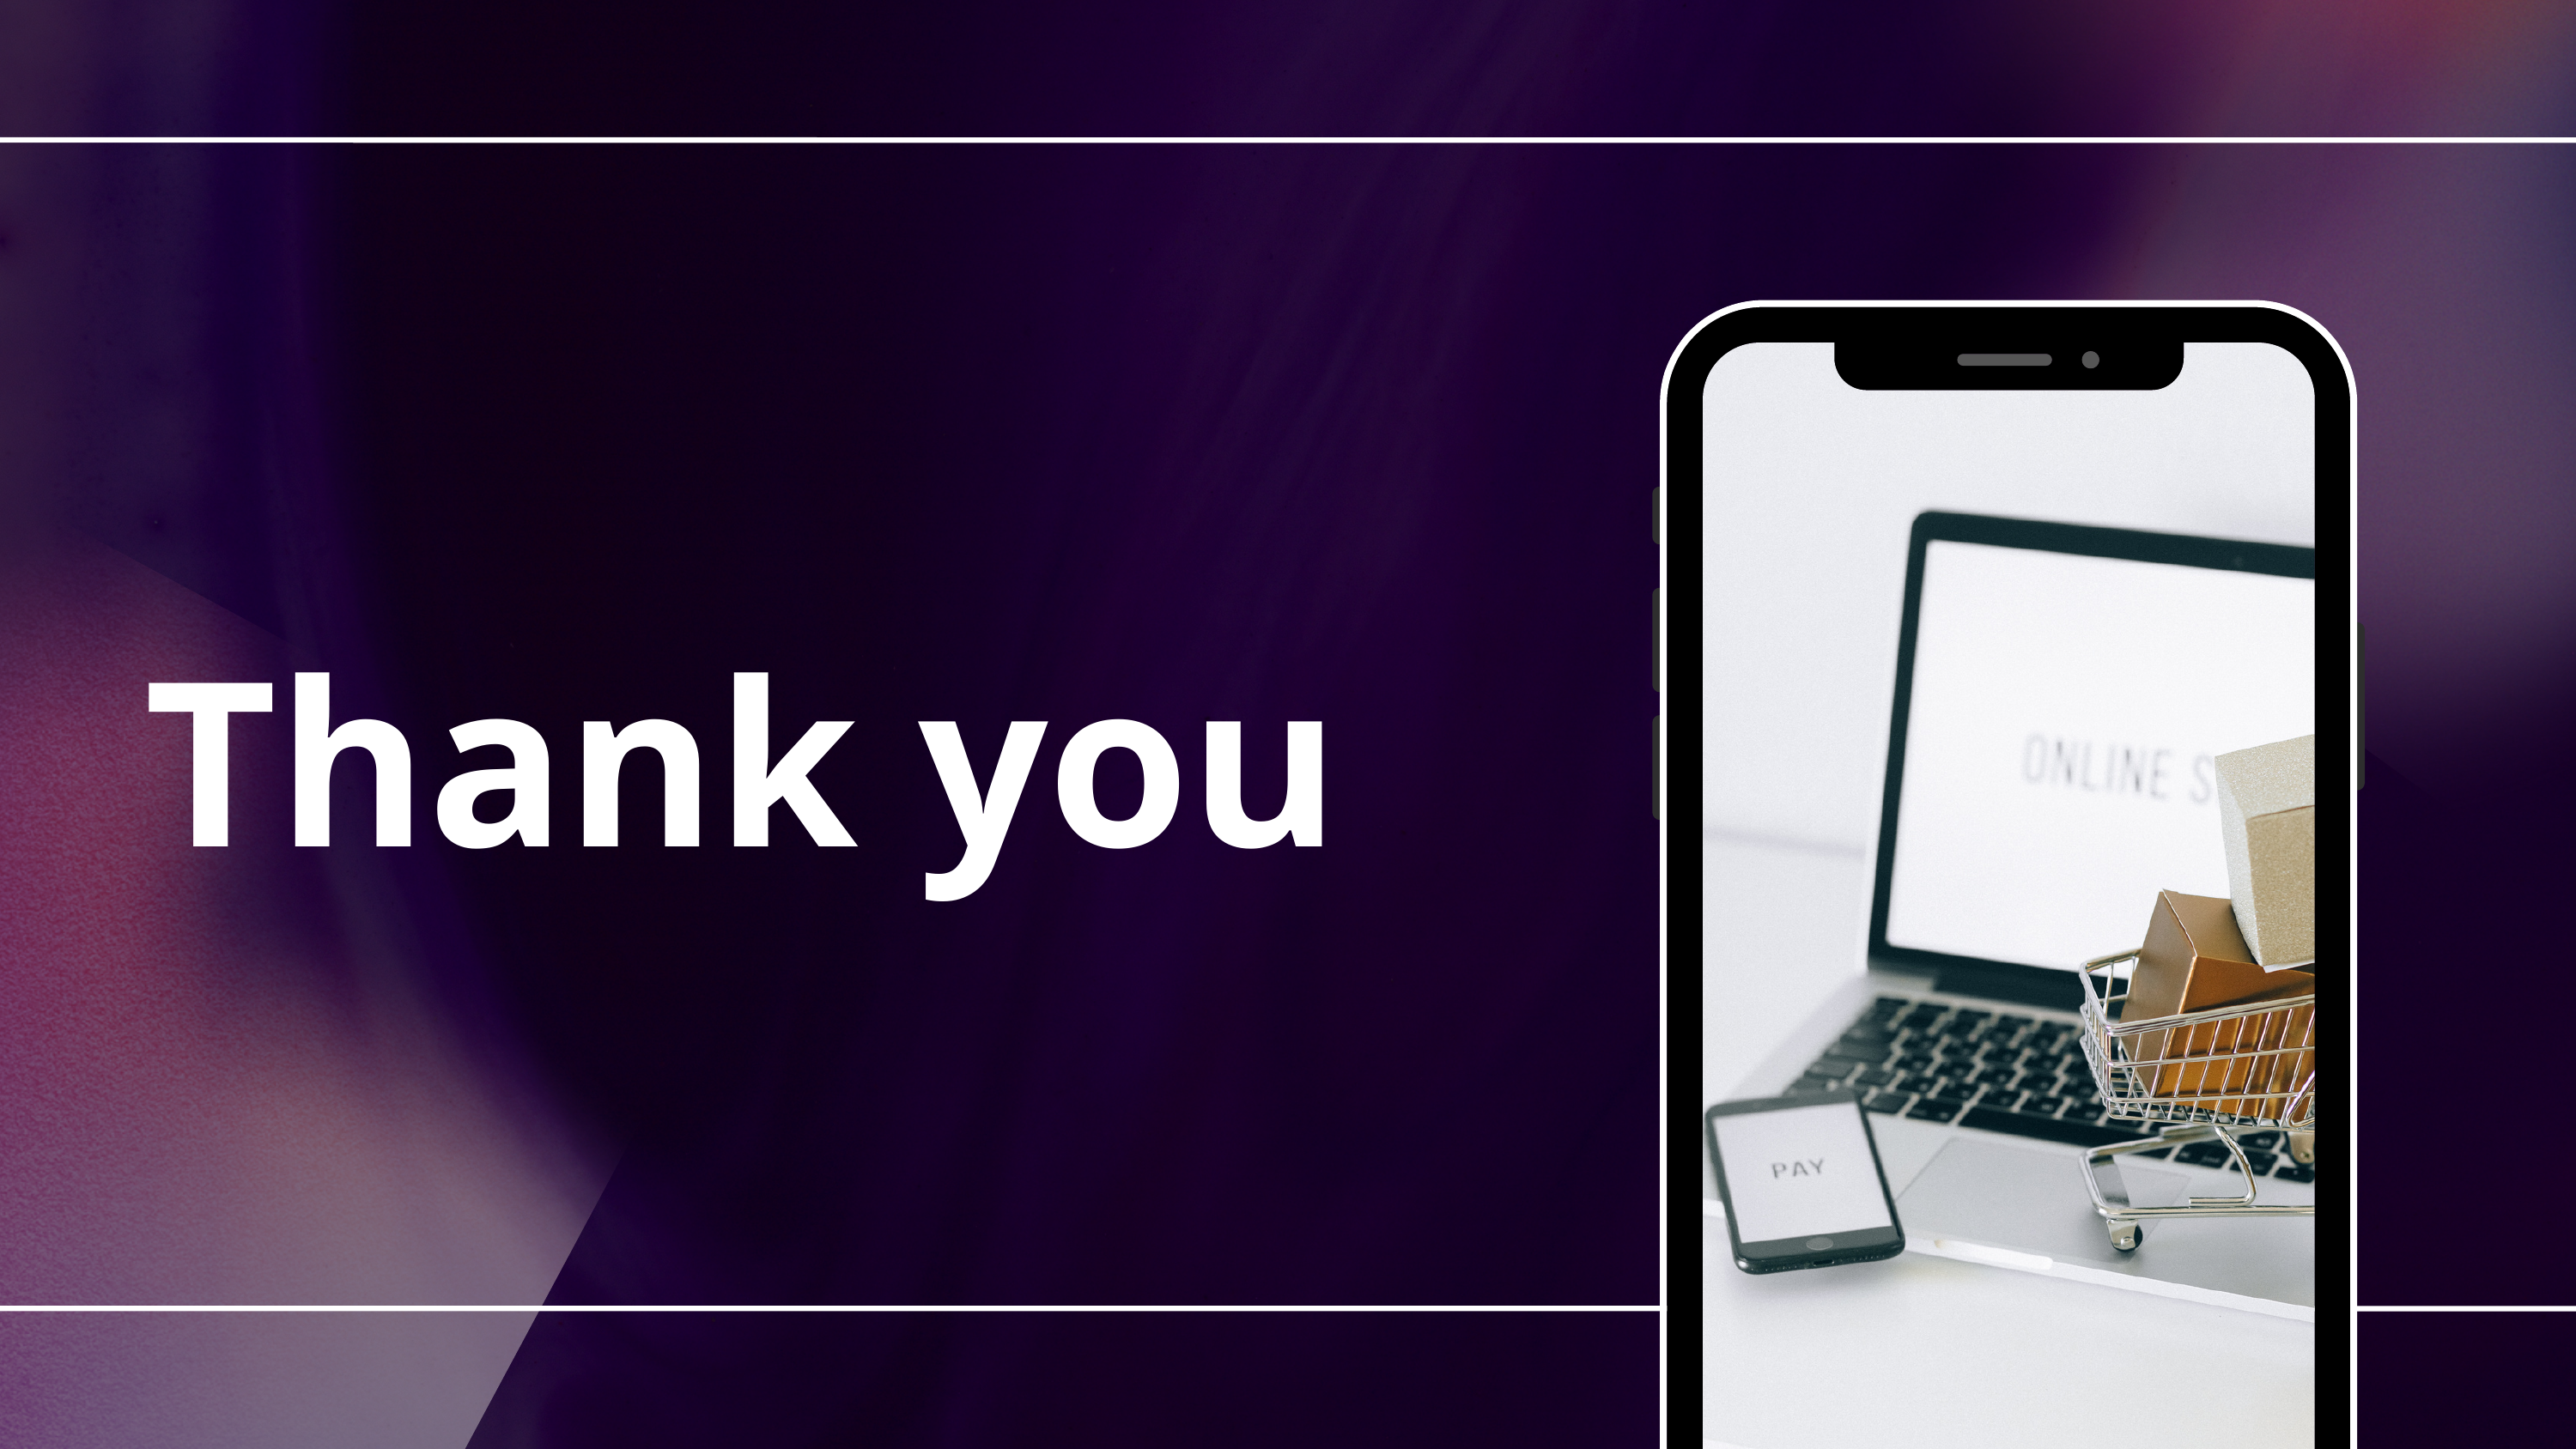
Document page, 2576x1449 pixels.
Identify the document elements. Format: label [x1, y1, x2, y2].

text_box [0, 0, 2576, 1449]
text_box [1652, 300, 2366, 1449]
